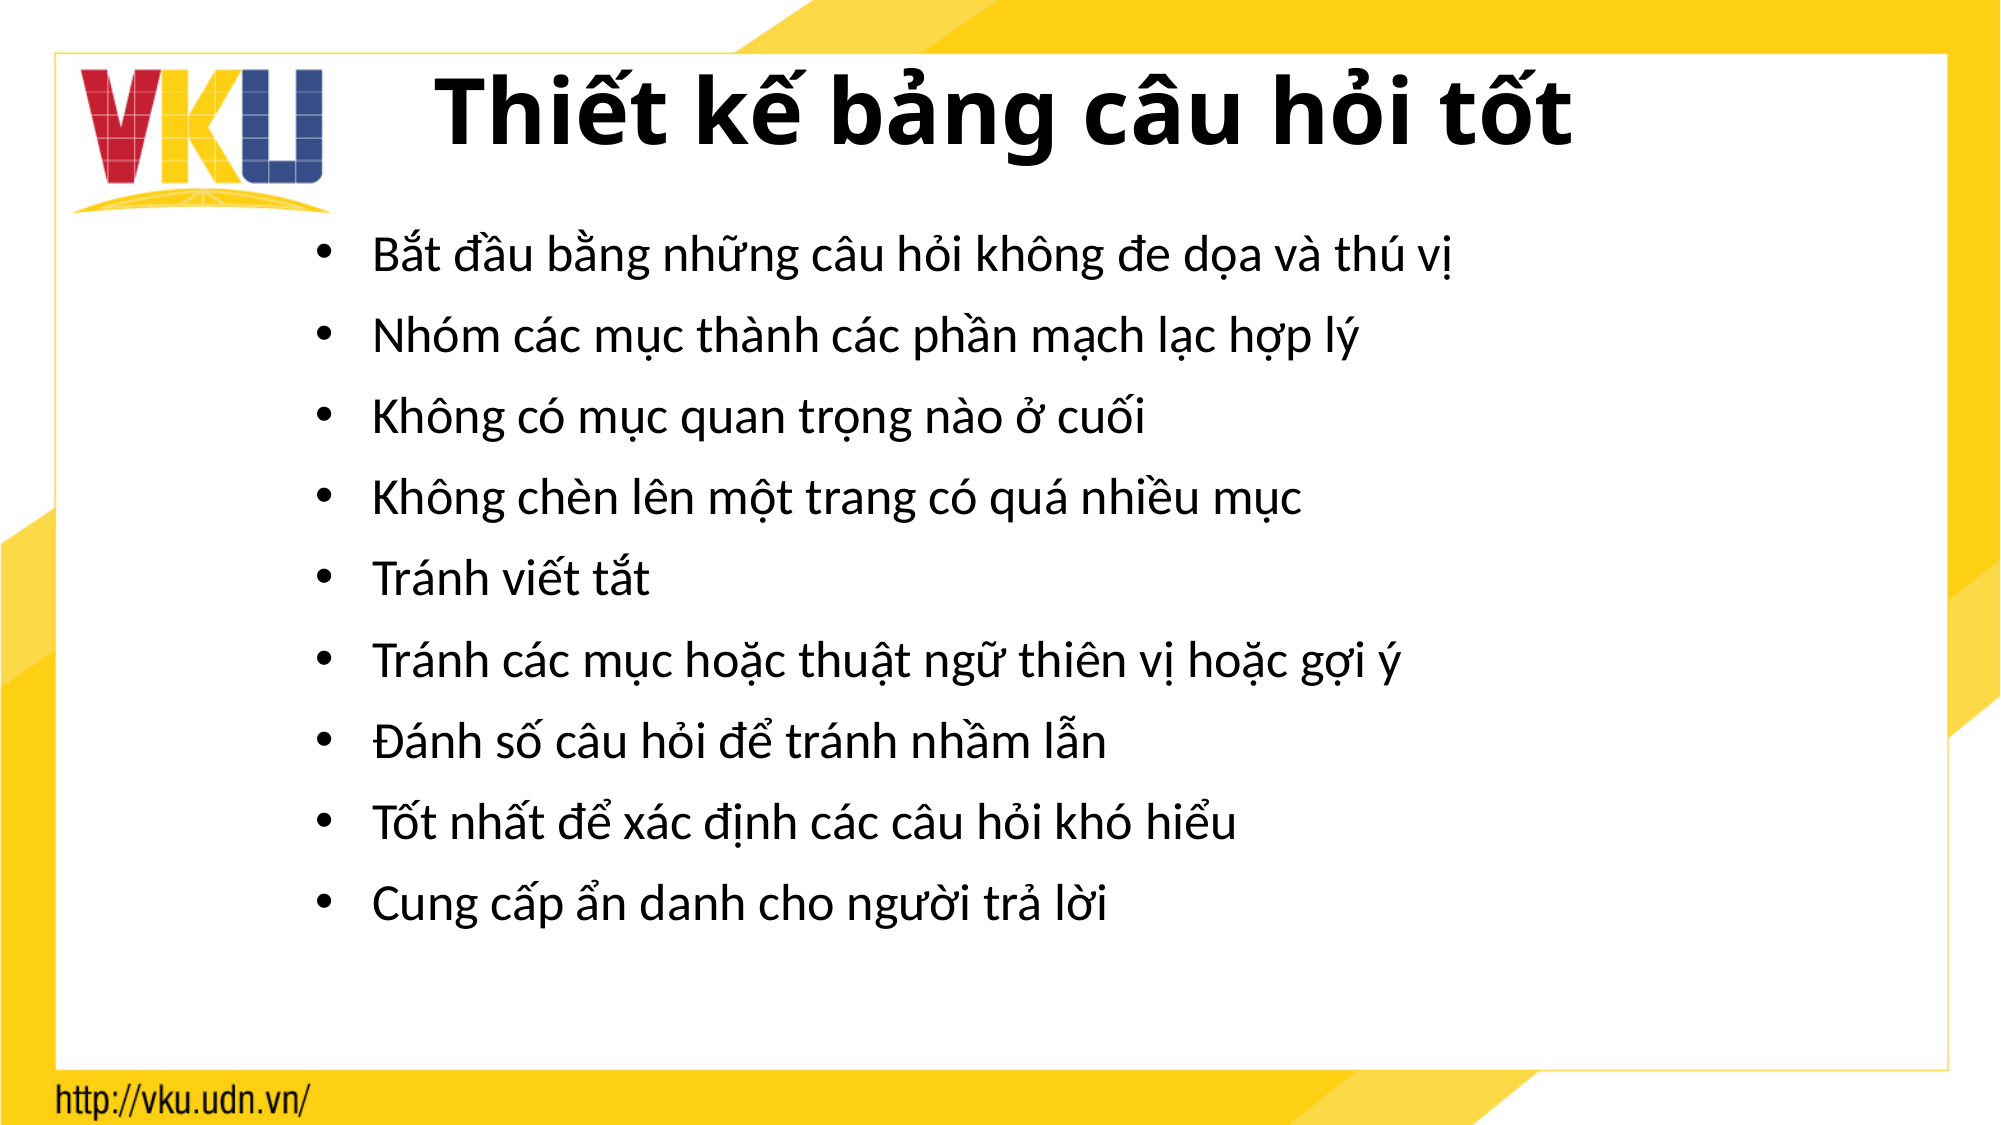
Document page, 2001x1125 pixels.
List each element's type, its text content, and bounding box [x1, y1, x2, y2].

list Bắt đầu bằng những câu hỏi không đe dọa và thú vị Nhóm các mục thành các phần mạch lạc hợp lý Không có mục quan trọng nào ở cuối Không chèn lên một trang có quá nhiều mục Tránh viết tắt Tránh các mục hoặc thuật ngữ thiên vị hoặc gợi ý Đánh số câu hỏi để tránh nhầm lẫn Tốt nhất để xác định các câu hỏi khó hiểu Cung cấp ẩn danh cho người trả lời [300, 218, 1900, 980]
picture [0, 0, 2001, 1125]
title Thiết kế bảng câu hỏi tốt [176, 33, 1833, 197]
